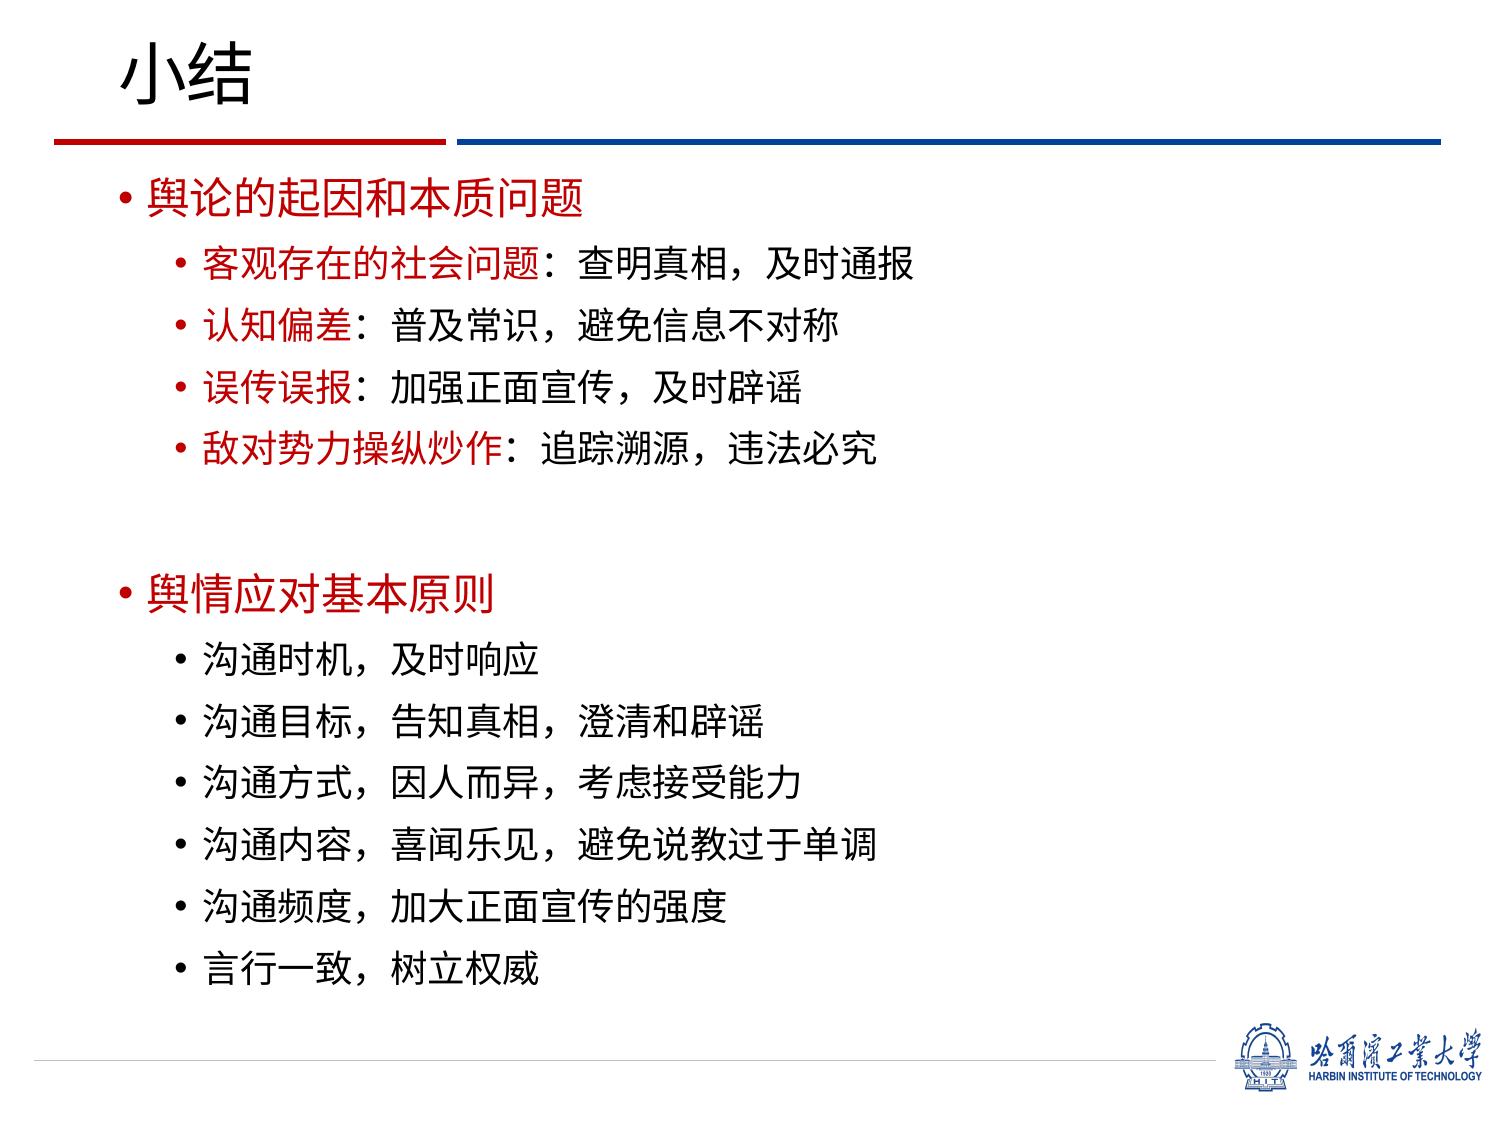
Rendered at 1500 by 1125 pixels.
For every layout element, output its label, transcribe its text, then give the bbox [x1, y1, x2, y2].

title 小结 [103, 32, 1397, 123]
list 舆论的起因和本质问题 客观存在的社会问题：查明真相，及时通报 认知偏差：普及常识，避免信息不对称 误传误报：加强正面宣传，及时辟谣 敌对势力操纵炒作：追踪溯源，违法必究 舆情应对基本原则 沟通时机，及时响应 沟通目标，告知真相，澄清和辟谣 沟通方式，因人而异，考虑接受能力 沟通内容，喜闻乐见，避免说教过于单调 沟通频度，加大正面宣传的强度 言行一致，树立权威 [103, 152, 1397, 1014]
picture [1204, 1023, 1482, 1094]
